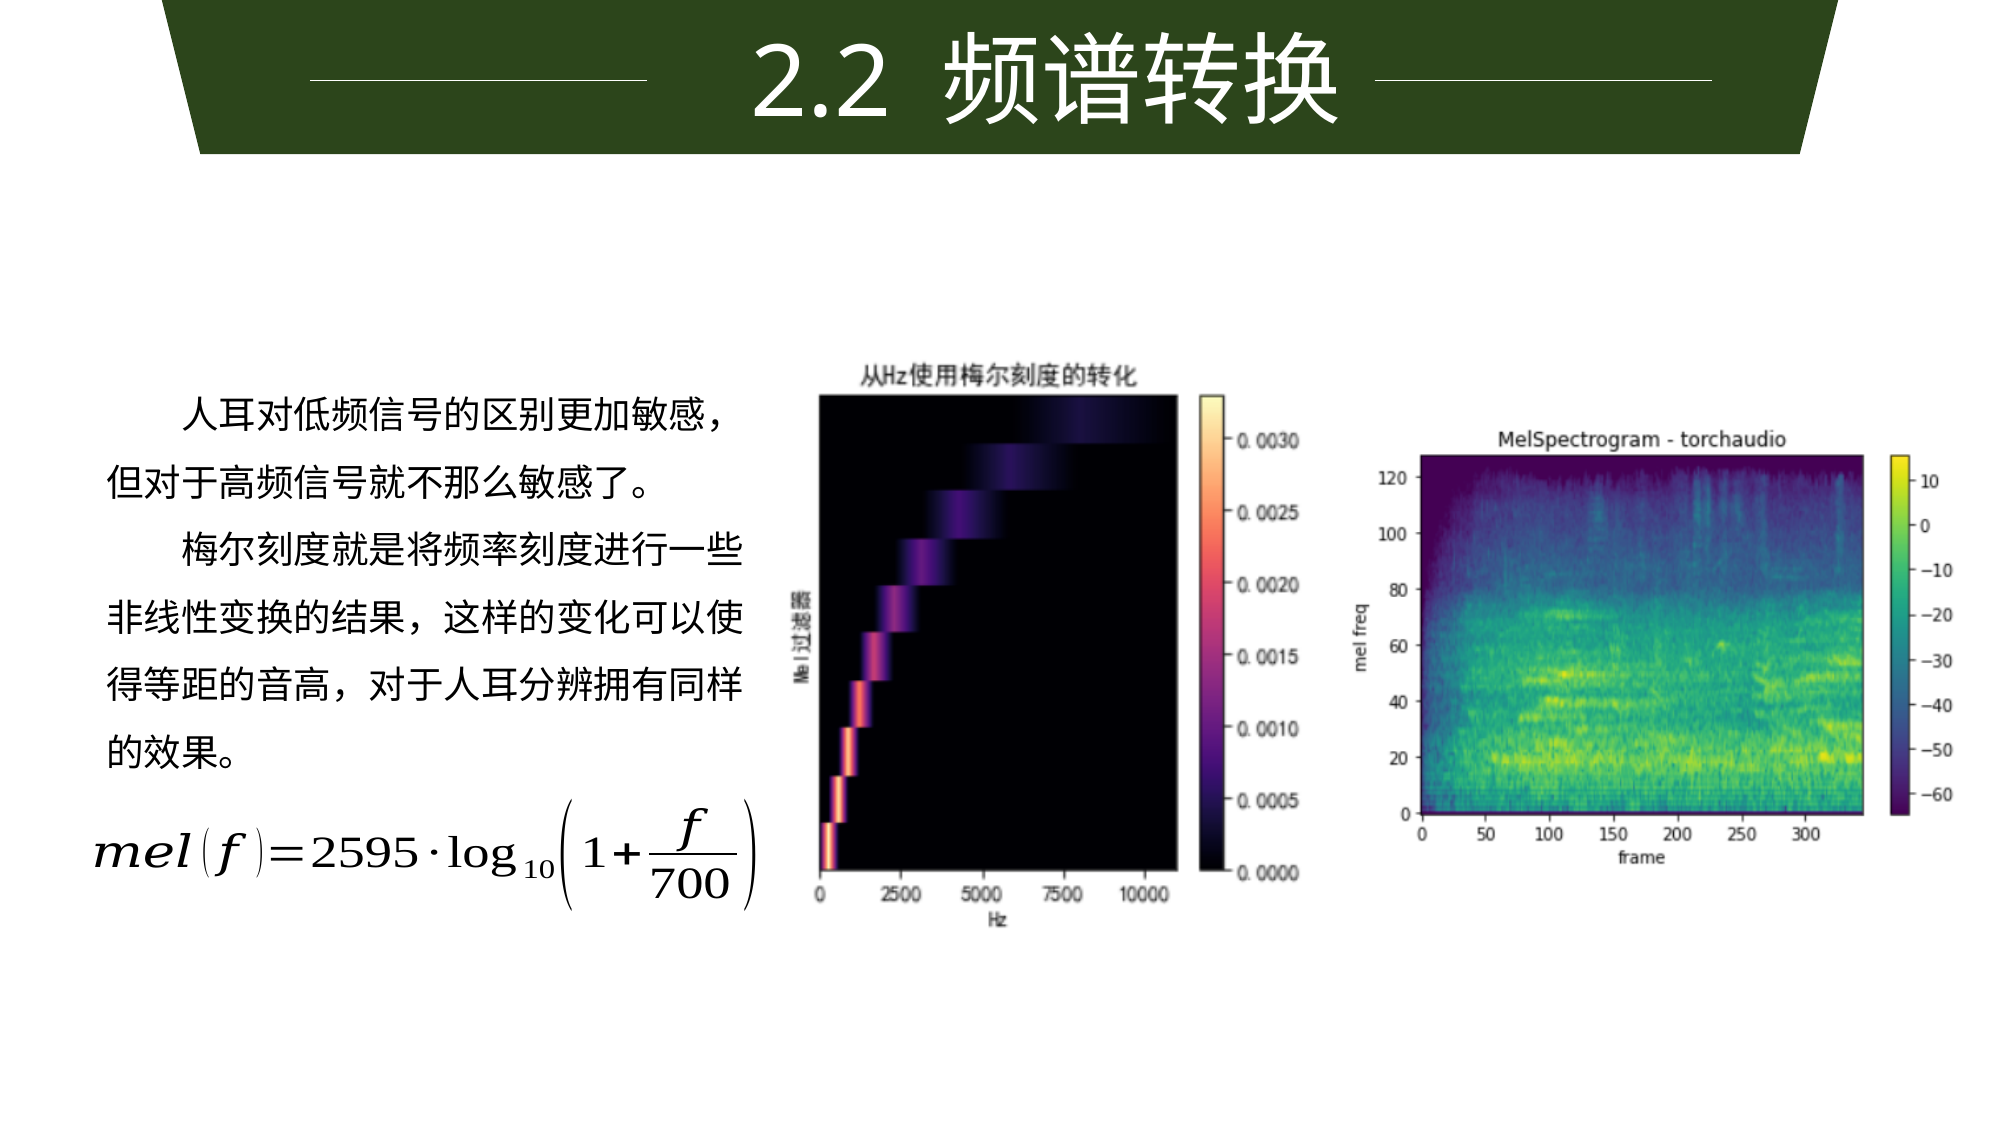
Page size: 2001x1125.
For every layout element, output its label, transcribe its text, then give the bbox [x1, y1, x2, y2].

picture [760, 356, 1313, 940]
text_box [160, 0, 1840, 156]
text_box 人耳对低频信号的区别更加敏感，但对于高频信号就不那么敏感了。 梅尔刻度就是将频率刻度进行一些非线性变换的结果，这样的变化可以使得等距的音高，对于人耳分辨拥有同样的效果。 [91, 361, 754, 782]
text_box 2.2 频谱转换 [735, 8, 1895, 144]
picture [1343, 428, 1963, 869]
